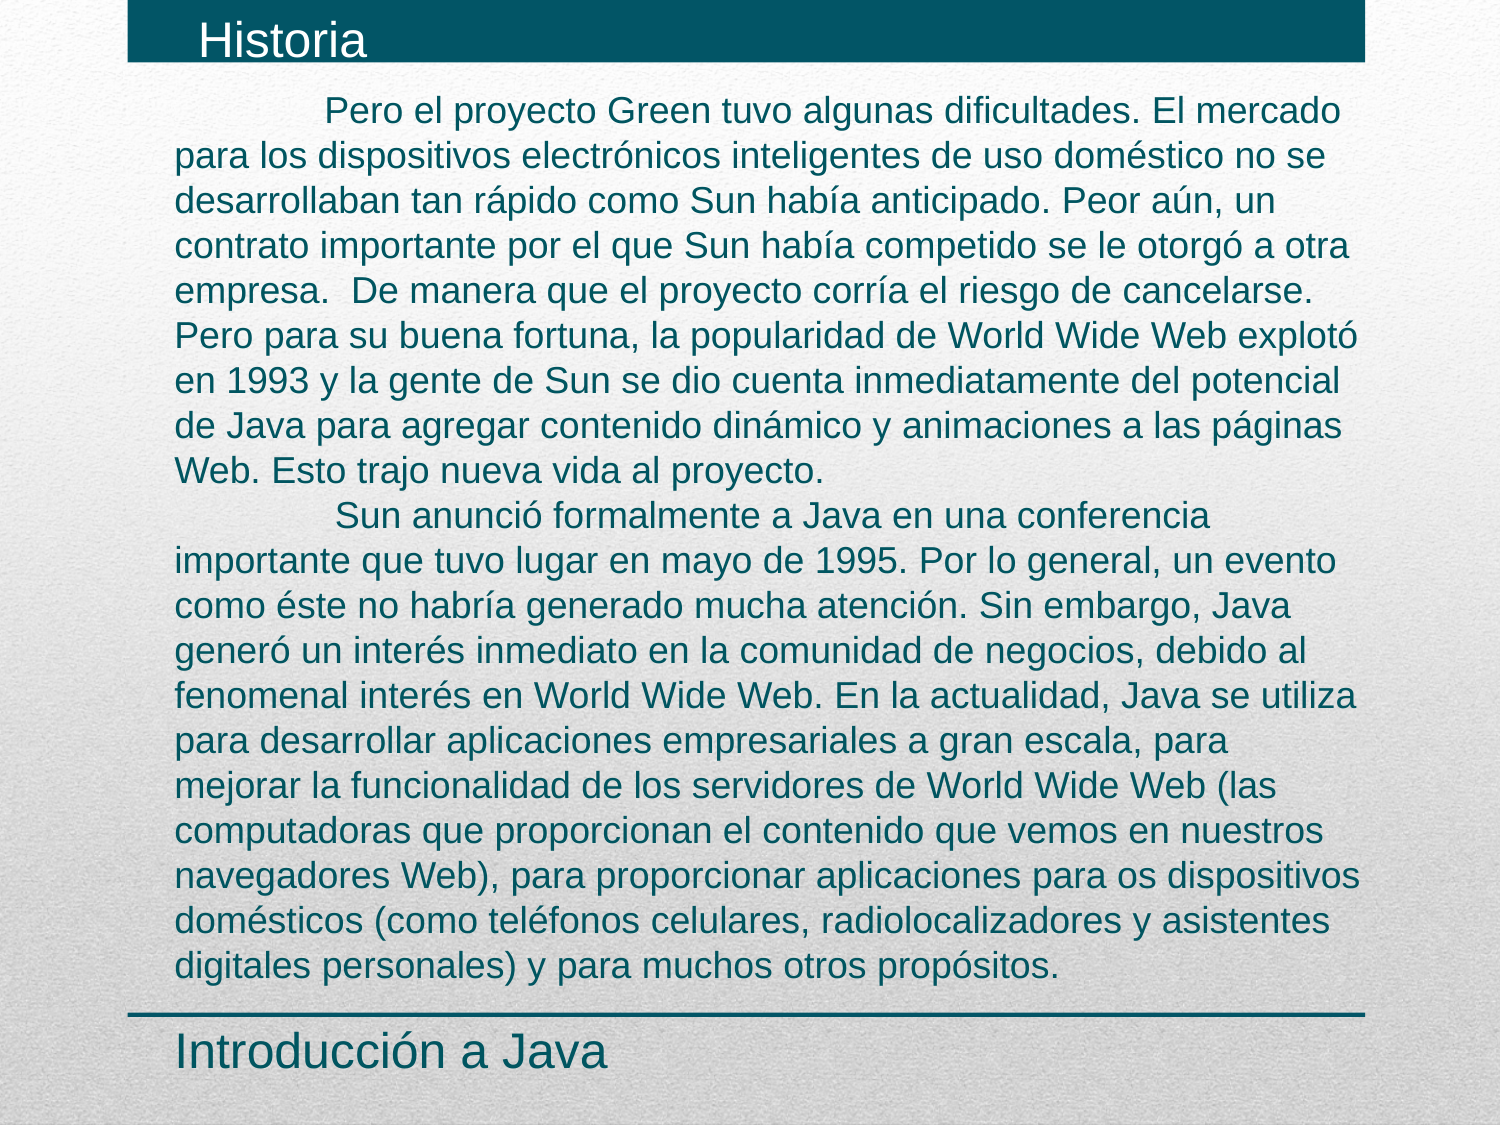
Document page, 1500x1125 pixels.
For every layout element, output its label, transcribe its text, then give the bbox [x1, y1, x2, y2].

text_box Pero el proyecto Green tuvo algunas dificultades. El mercado para los dispositivos electrónicos inteligentes de uso doméstico no se desarrollaban tan rápido como Sun había anticipado. Peor aún, un contrato importante por el que Sun había competido se le otorgó a otra empresa. De manera que el proyecto corría el riesgo de cancelarse. Pero para su buena fortuna, la popularidad de World Wide Web explotó en 1993 y la gente de Sun se dio cuenta inmediatamente del potencial de Java para agregar contenido dinámico y animaciones a las páginas Web. Esto trajo nueva vida al proyecto. Sun anunció formalmente a Java en una conferencia importante que tuvo lugar en mayo de 1995. Por lo general, un evento como éste no habría generado mucha atención. Sin embargo, Java generó un interés inmediato en la comunidad de negocios, debido al fenomenal interés en World Wide Web. En la actualidad, Java se utiliza para desarrollar aplicaciones empresariales a gran escala, para mejorar la funcionalidad de los servidores de World Wide Web (las computadoras que proporcionan el contenido que vemos en nuestros navegadores Web), para proporcionar aplicaciones para os dispositivos domésticos (como teléfonos celulares, radiolocalizadores y asistentes digitales personales) y para muchos otros propósitos. [159, 78, 1376, 995]
text_box Historia [183, 0, 821, 75]
picture [0, 0, 1500, 1125]
text_box Introducción a Java [159, 1011, 692, 1087]
